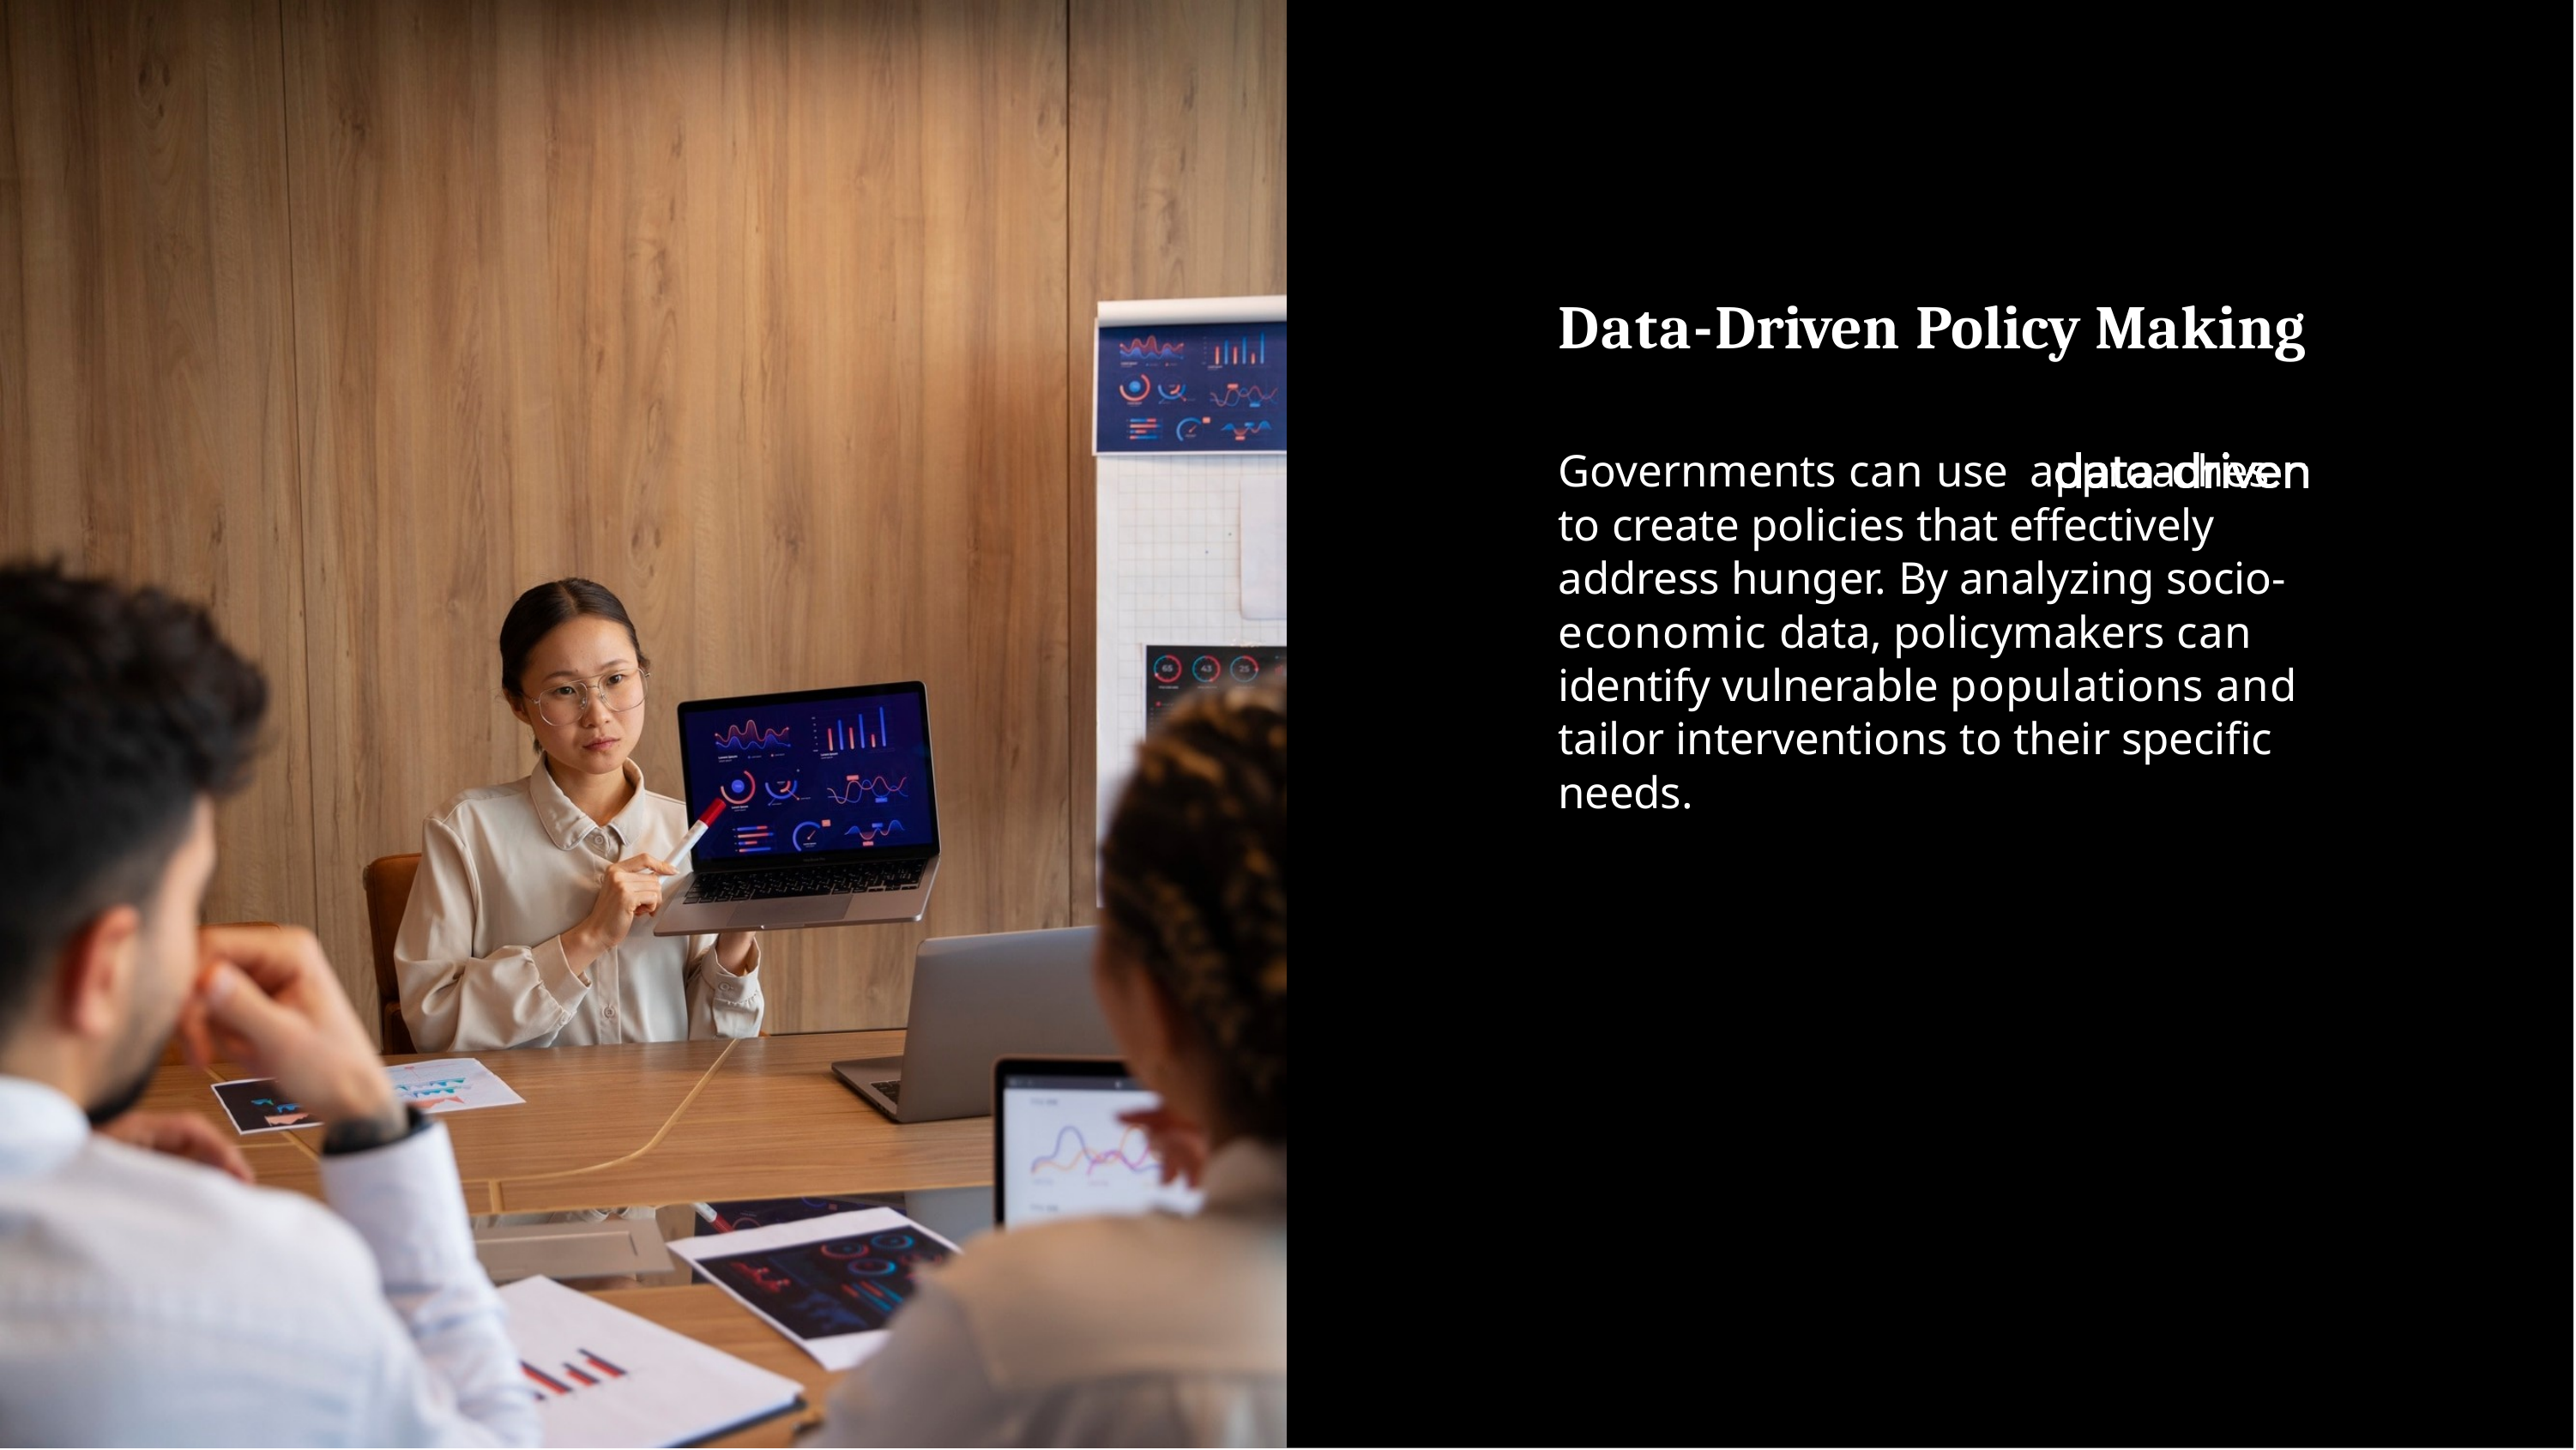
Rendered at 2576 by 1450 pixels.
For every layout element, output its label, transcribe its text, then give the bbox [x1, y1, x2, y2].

picture [2055, 452, 2308, 488]
text_box Governments can use approaches to create policies that effectively address hunger. By analyzing socio-economic data, policymakers can identify vulnerable populations and tailor interventions to their speciﬁc needs. [1556, 441, 2308, 818]
picture [0, 0, 1288, 1448]
title Data-Driven Policy Making [1556, 285, 2346, 530]
text_box [1288, 0, 2573, 1448]
